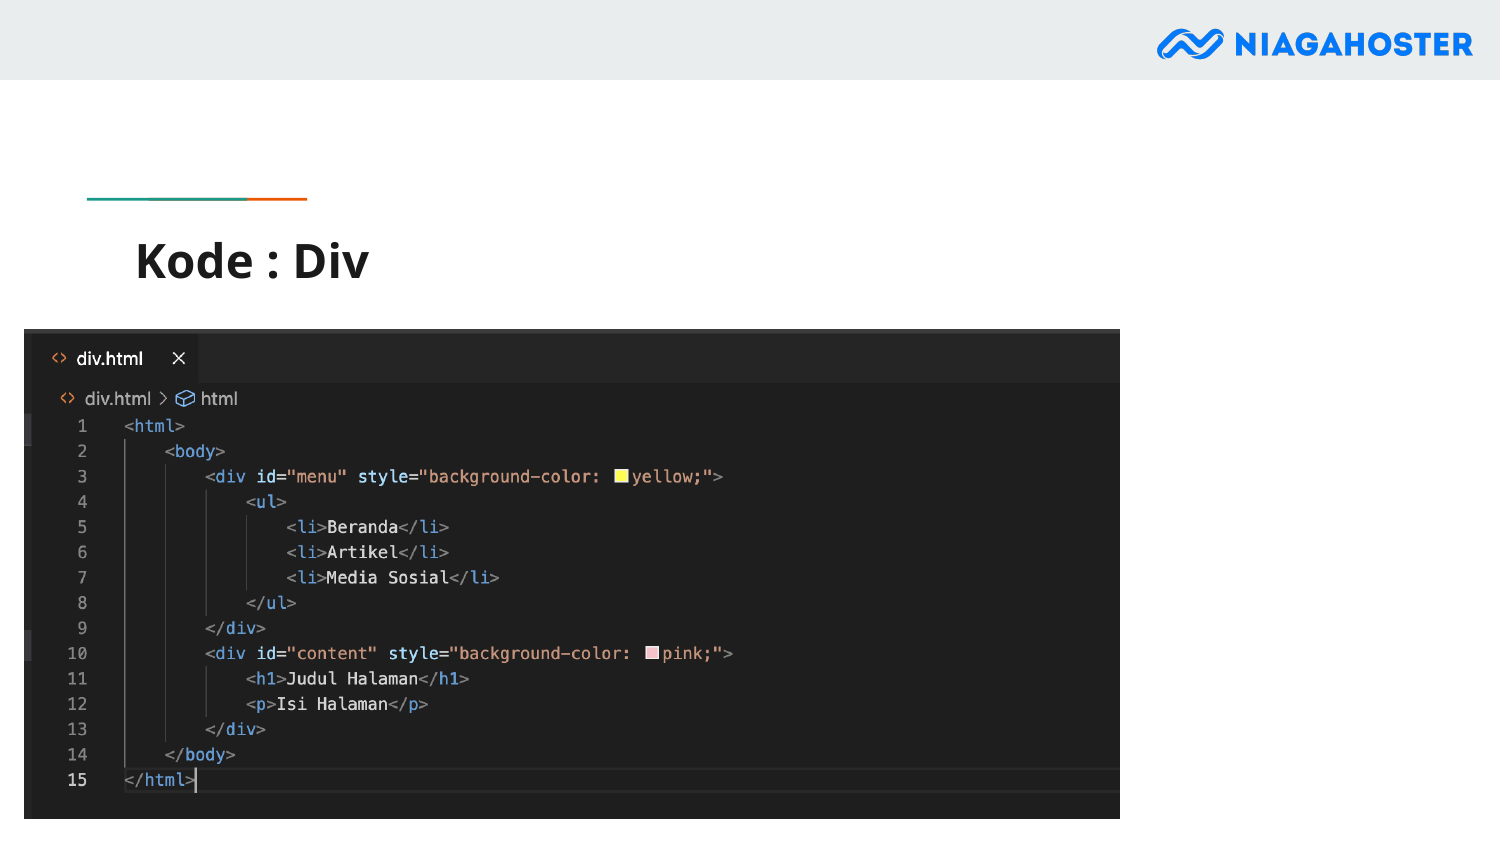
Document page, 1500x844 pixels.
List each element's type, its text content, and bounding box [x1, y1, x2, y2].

title Kode : Div [119, 216, 1381, 305]
picture [24, 328, 1120, 819]
picture [1130, 0, 1500, 89]
